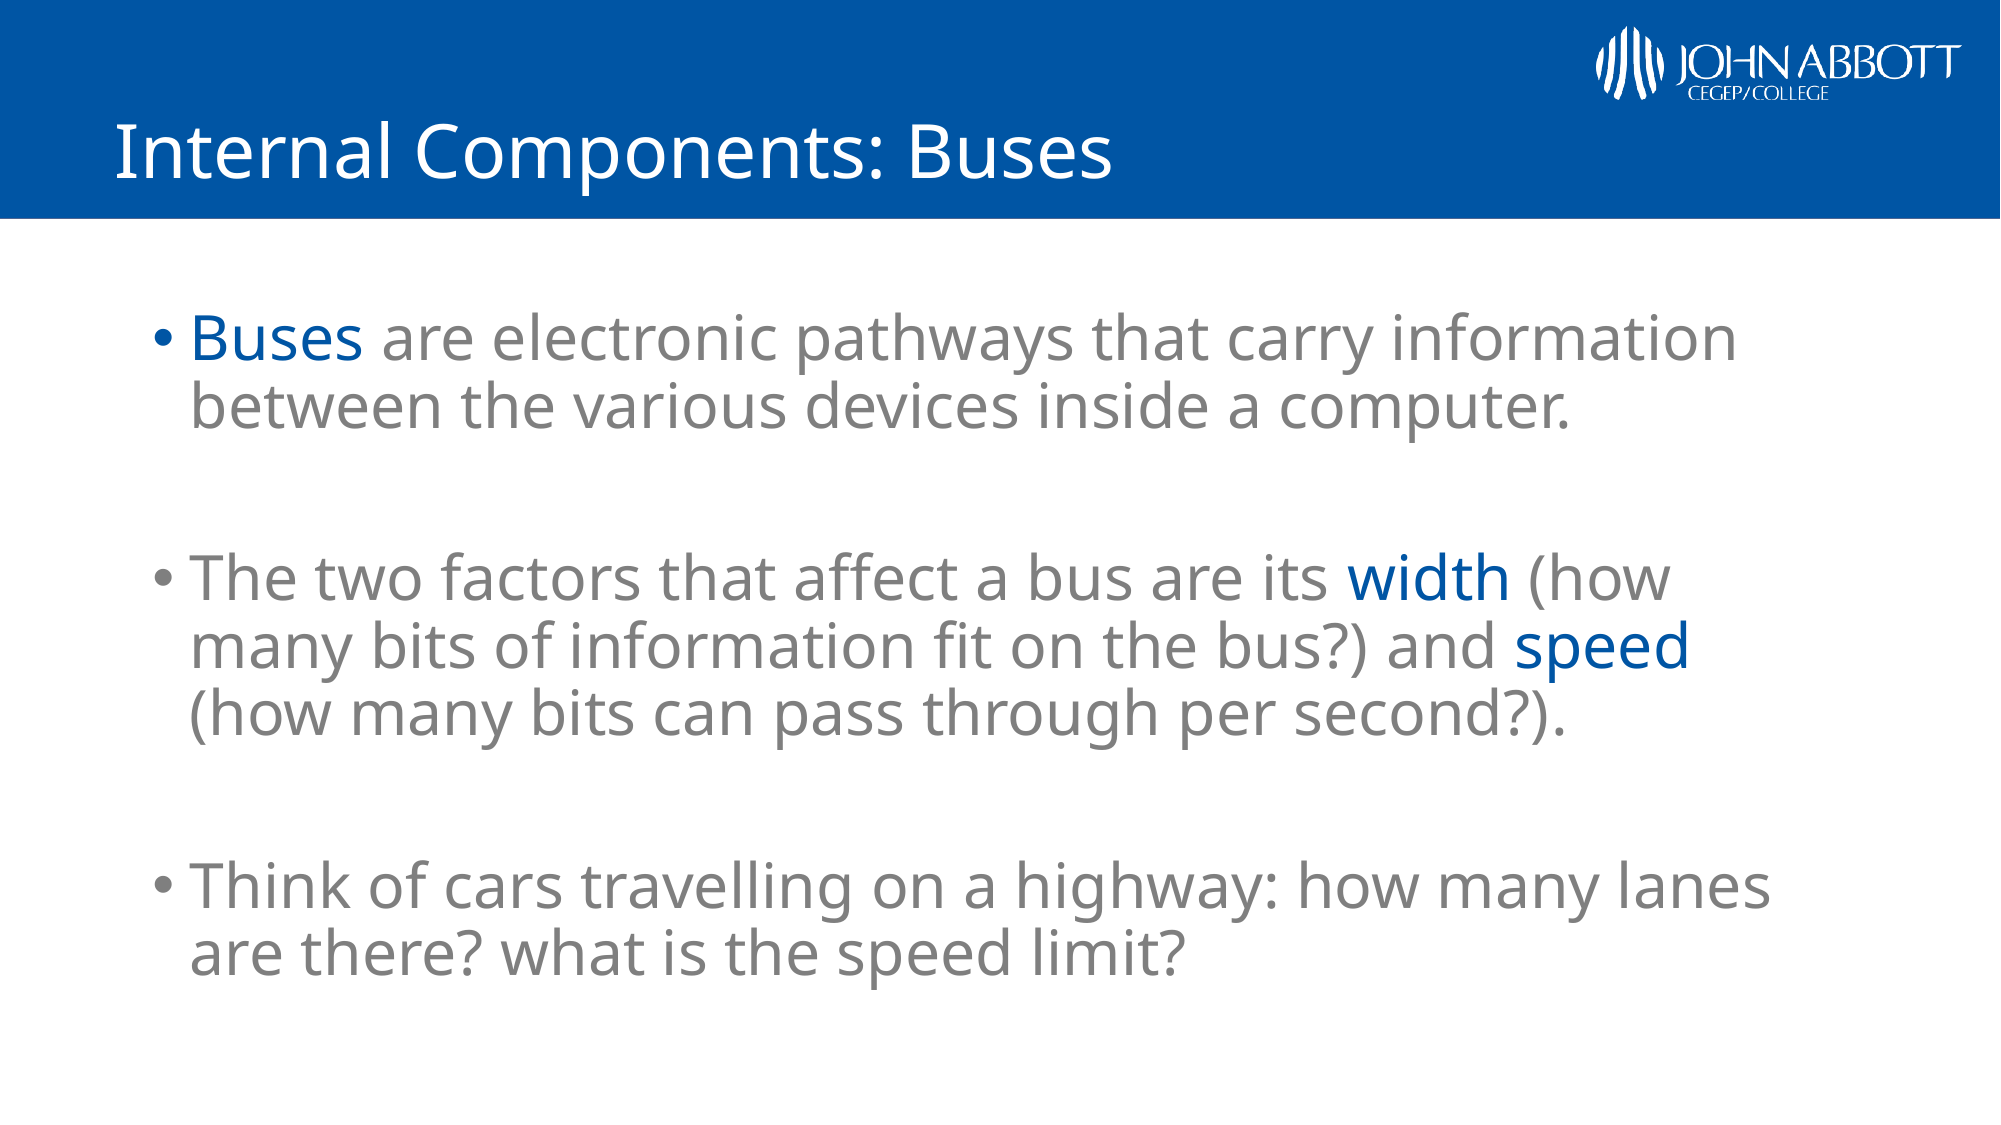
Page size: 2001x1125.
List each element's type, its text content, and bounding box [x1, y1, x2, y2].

list Buses are electronic pathways that carry information between the various devices inside a computer. The two factors that affect a bus are its width (how many bits of information fit on the bus?) and speed (how many bits can pass through per second?). Think of cars travelling on a highway: how many lanes are there? what is the speed limit? [137, 299, 1863, 1014]
picture [1863, 26, 1962, 100]
title Internal Components: Buses [99, 0, 1863, 202]
